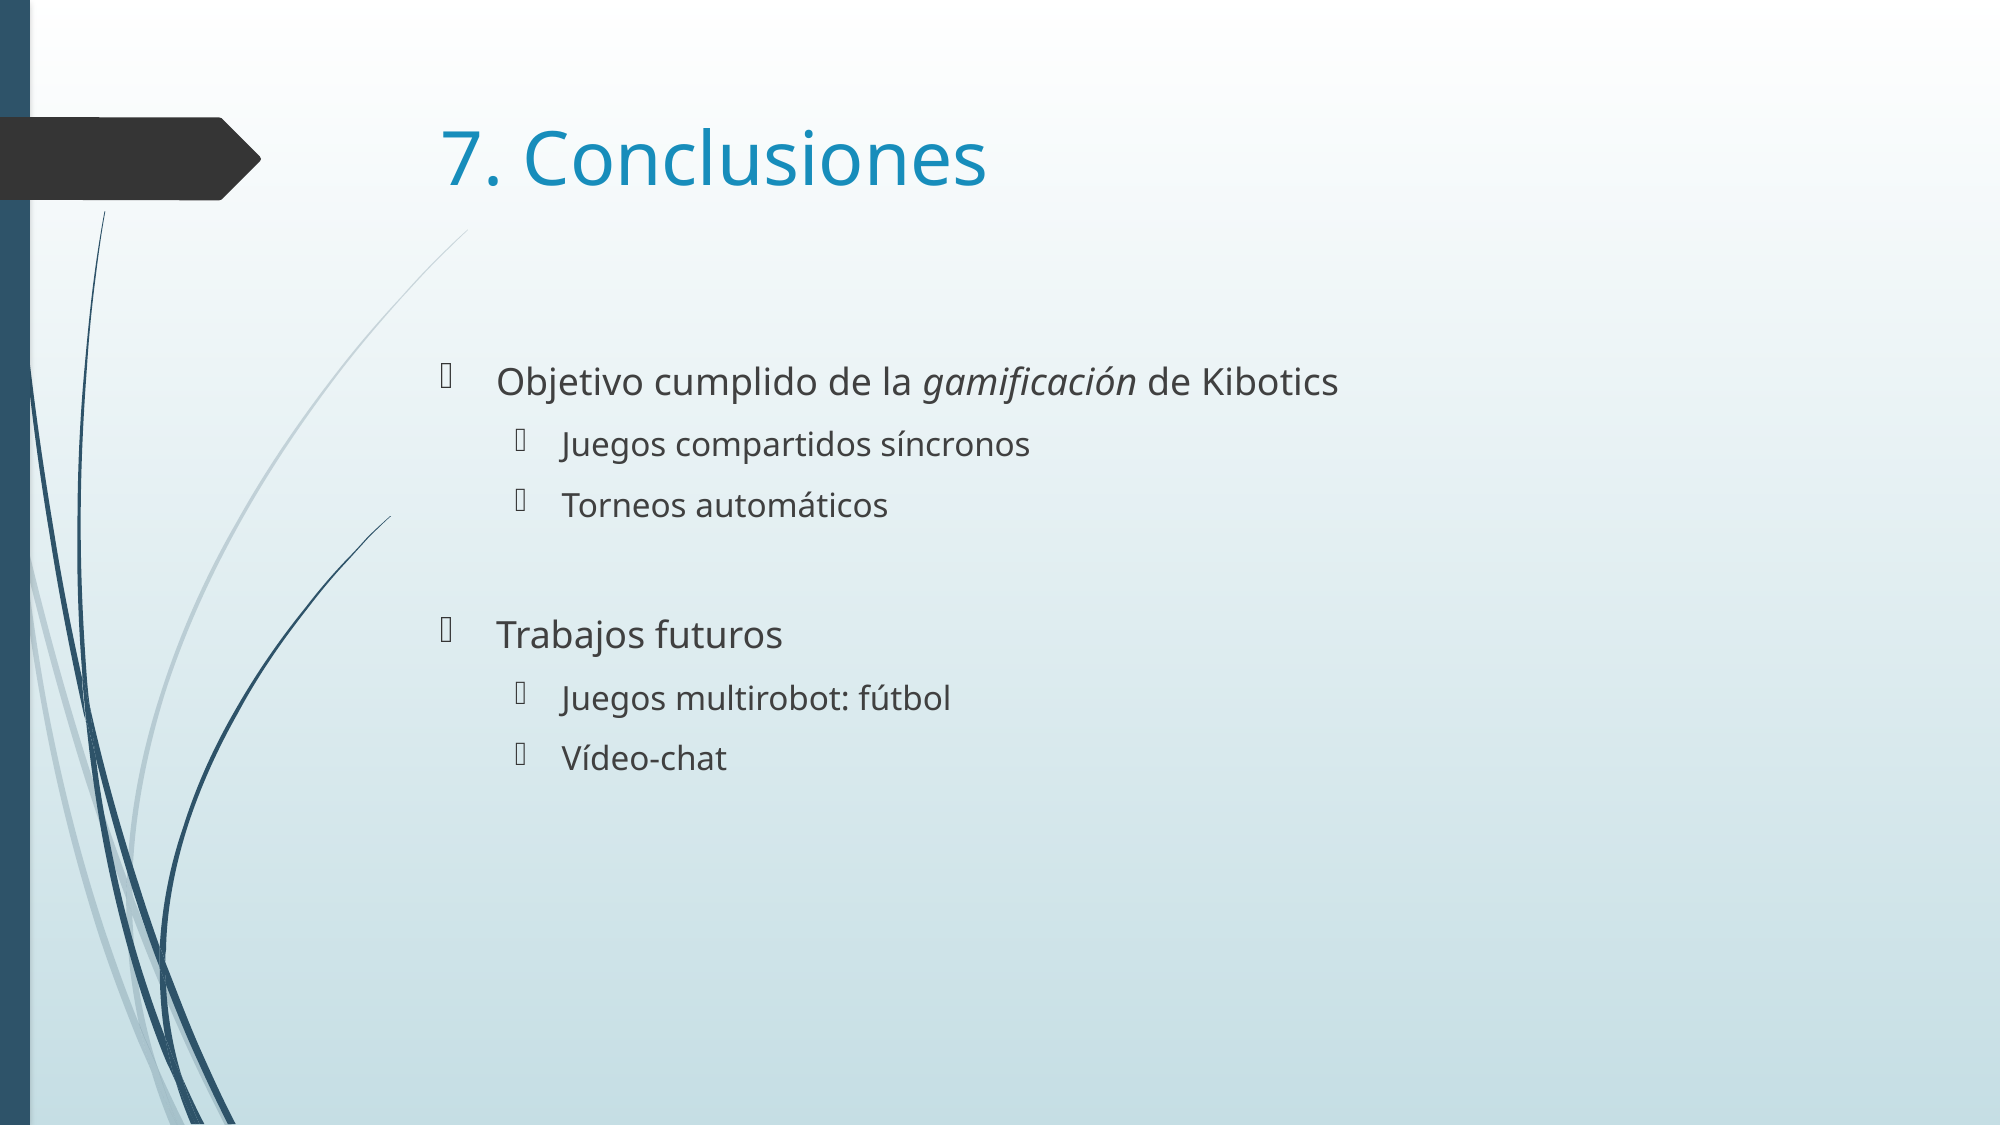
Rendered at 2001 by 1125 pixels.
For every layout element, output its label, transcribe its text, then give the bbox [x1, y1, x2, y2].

list Objetivo cumplido de la gamificación de Kibotics Juegos compartidos síncronos Torneos automáticos Trabajos futuros Juegos multirobot: fútbol Vídeo-chat [424, 350, 1888, 970]
title 7. Conclusiones [425, 102, 1888, 313]
